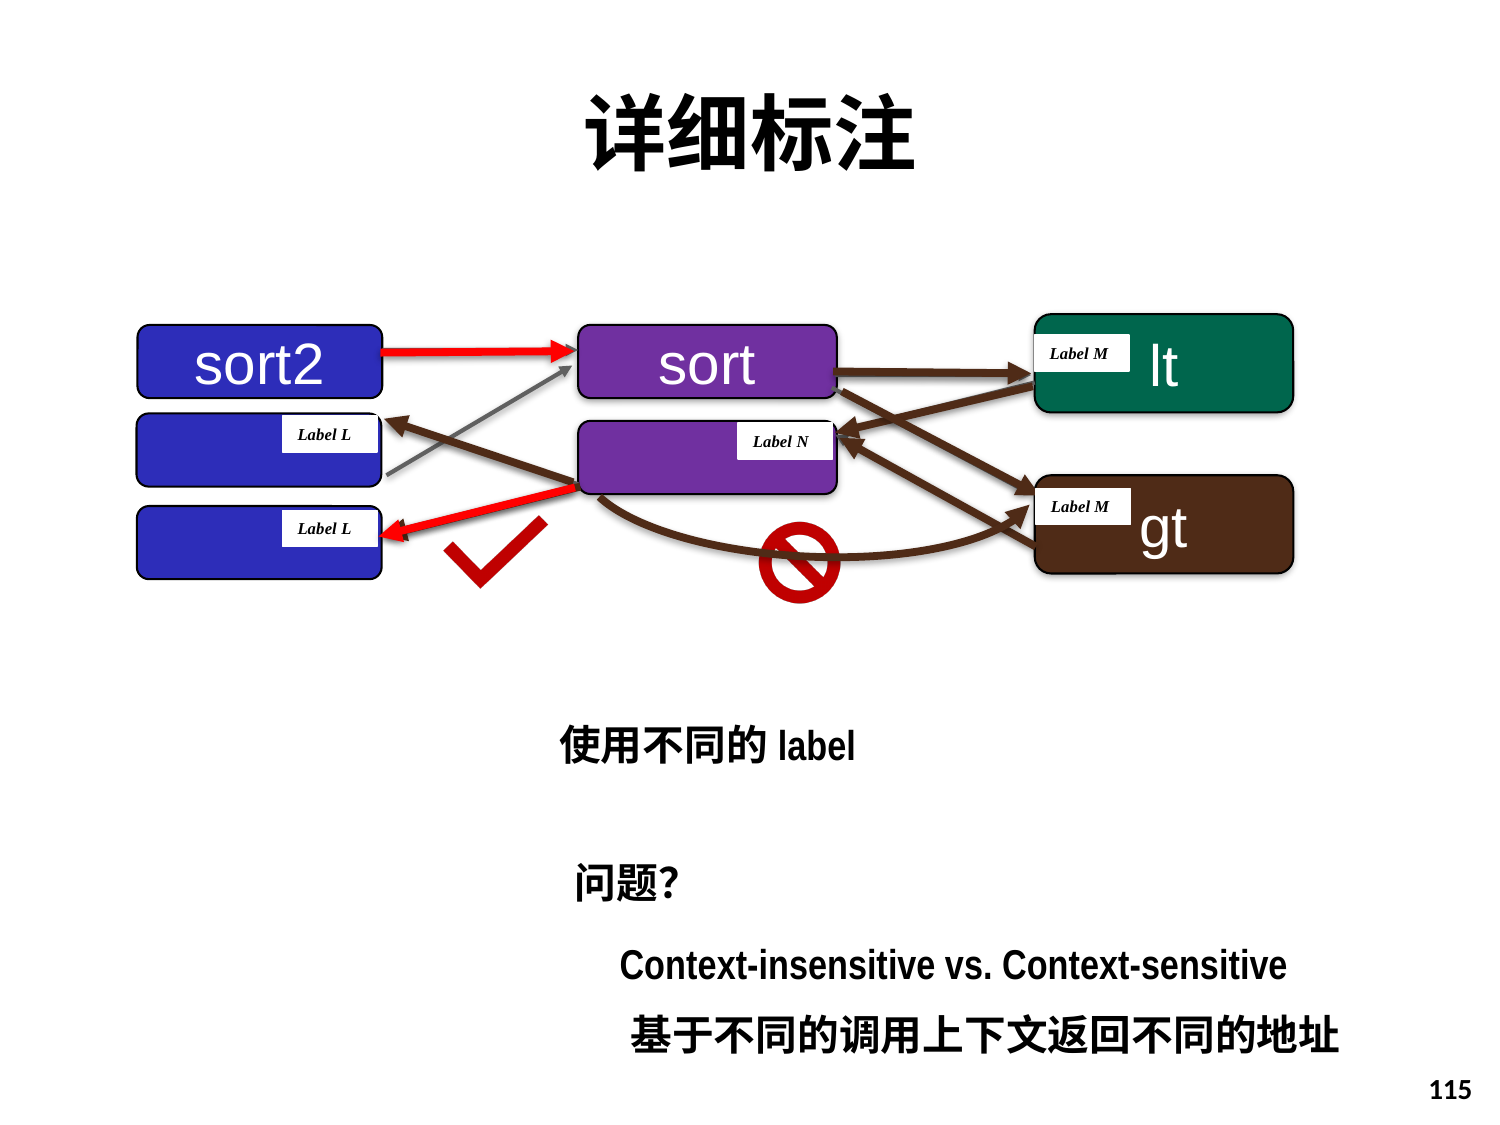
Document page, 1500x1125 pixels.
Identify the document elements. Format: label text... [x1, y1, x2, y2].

text_box 基于不同的调用上下文返回不同的地址 [615, 1001, 1355, 1067]
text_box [576, 486, 581, 536]
title 详细标注 [112, 37, 1388, 225]
picture [748, 511, 852, 614]
text_box [134, 503, 384, 582]
text_box [581, 417, 826, 498]
text_box [597, 475, 829, 554]
text_box sort2 [135, 322, 385, 401]
text_box 使用不同的label [538, 711, 877, 776]
picture [440, 496, 551, 607]
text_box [839, 437, 1037, 547]
text_box Label M [1040, 488, 1131, 525]
text_box Label L [282, 416, 378, 453]
slide_number 115 [1174, 1062, 1488, 1125]
text_box Label N [737, 422, 826, 459]
text_box 问题？ [468, 849, 807, 914]
text_box Label M [1034, 335, 1130, 372]
text_box sort [575, 321, 840, 402]
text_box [841, 391, 1041, 496]
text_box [378, 487, 576, 537]
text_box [834, 386, 1034, 433]
text_box [134, 411, 380, 489]
text_box Context-insensitive vs. Context-sensitive [580, 930, 1328, 996]
text_box [857, 555, 916, 561]
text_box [386, 365, 573, 418]
text_box gt [1031, 472, 1297, 577]
text_box Label L [282, 510, 378, 547]
text_box lt [1031, 311, 1297, 416]
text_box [383, 418, 574, 483]
